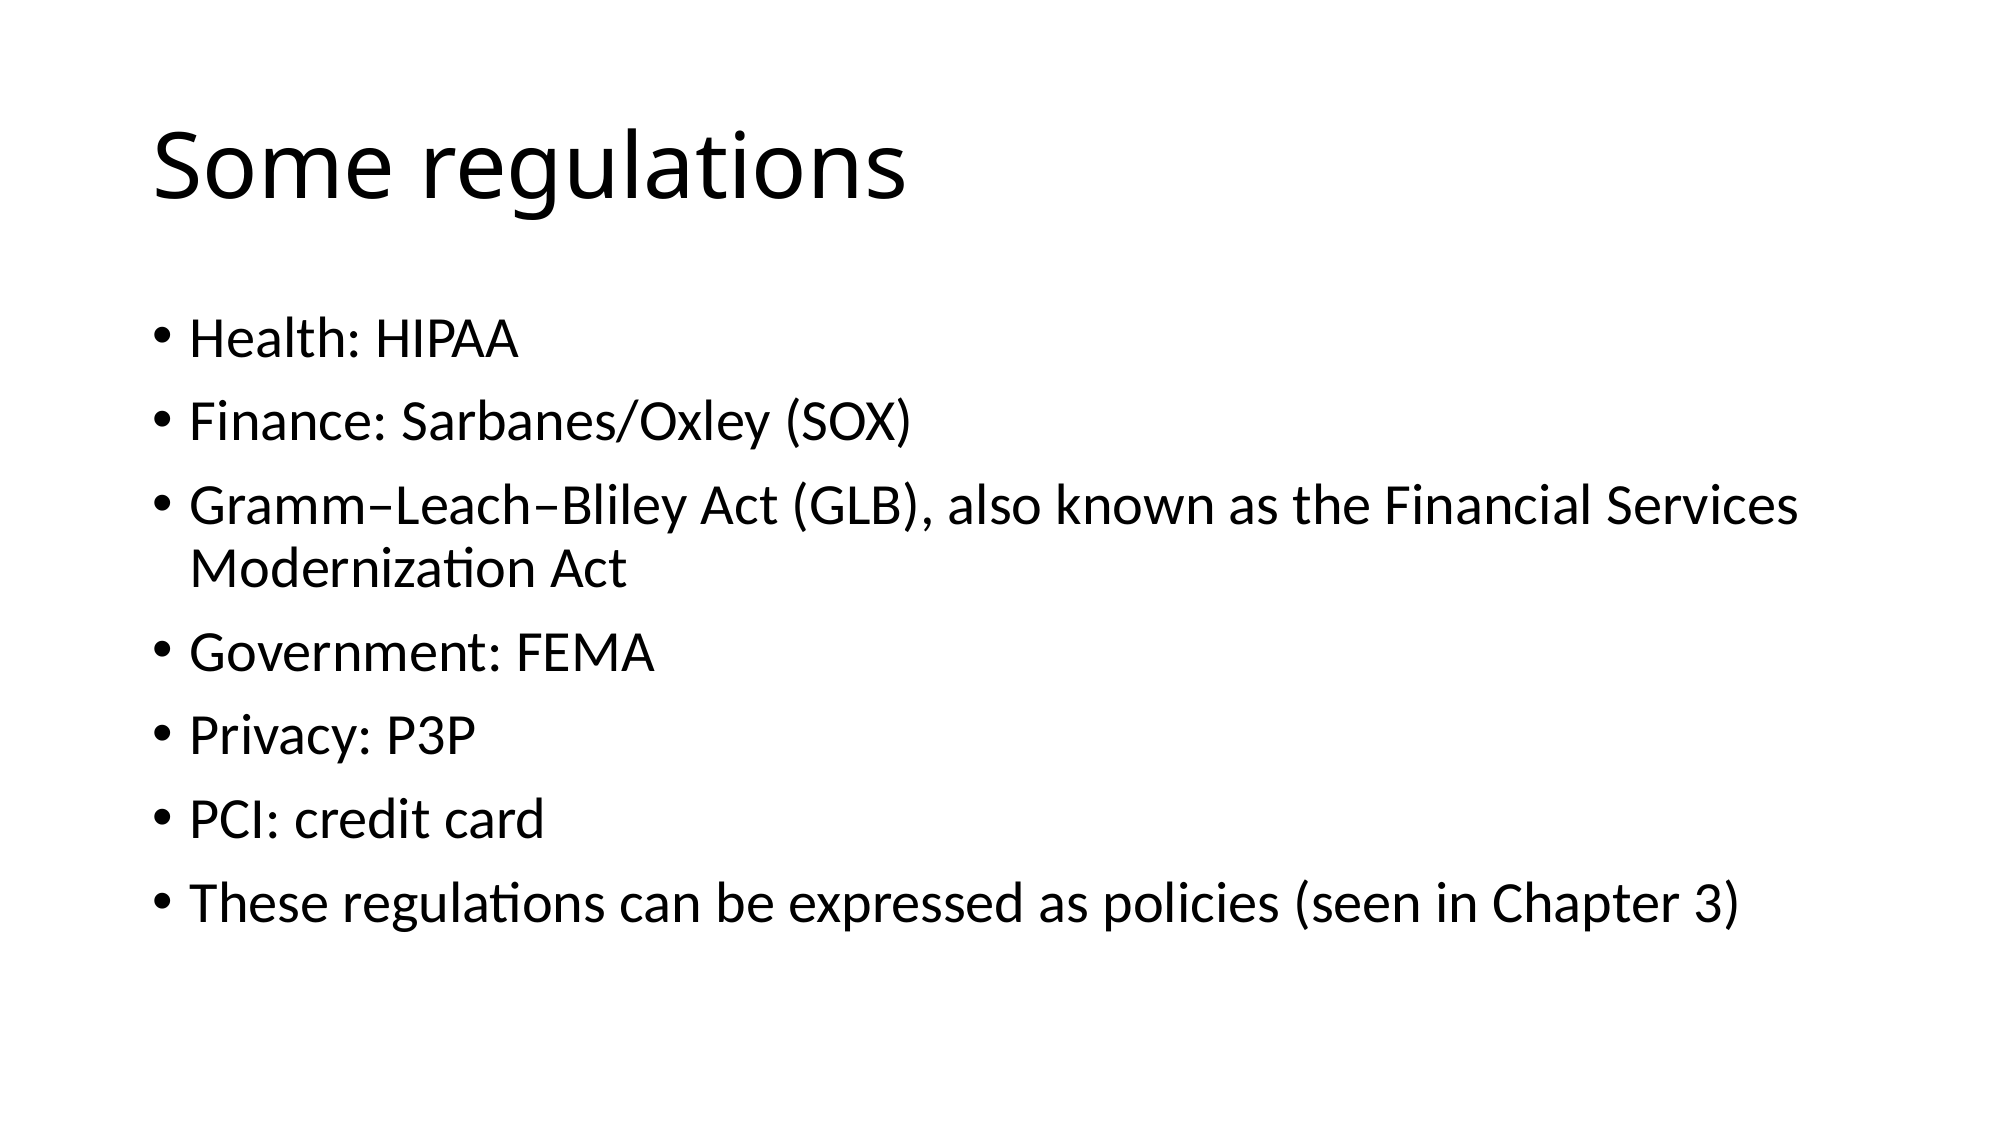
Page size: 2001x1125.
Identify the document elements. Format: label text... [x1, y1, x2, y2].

title Some regulations [137, 59, 1863, 278]
list Health: HIPAA Finance: Sarbanes/Oxley (SOX) Gramm–Leach–Bliley Act (GLB), also known as the Financial Services Modernization Act Government: FEMA Privacy: P3P PCI: credit card These regulations can be expressed as policies (seen in Chapter 3) [137, 299, 1863, 1014]
